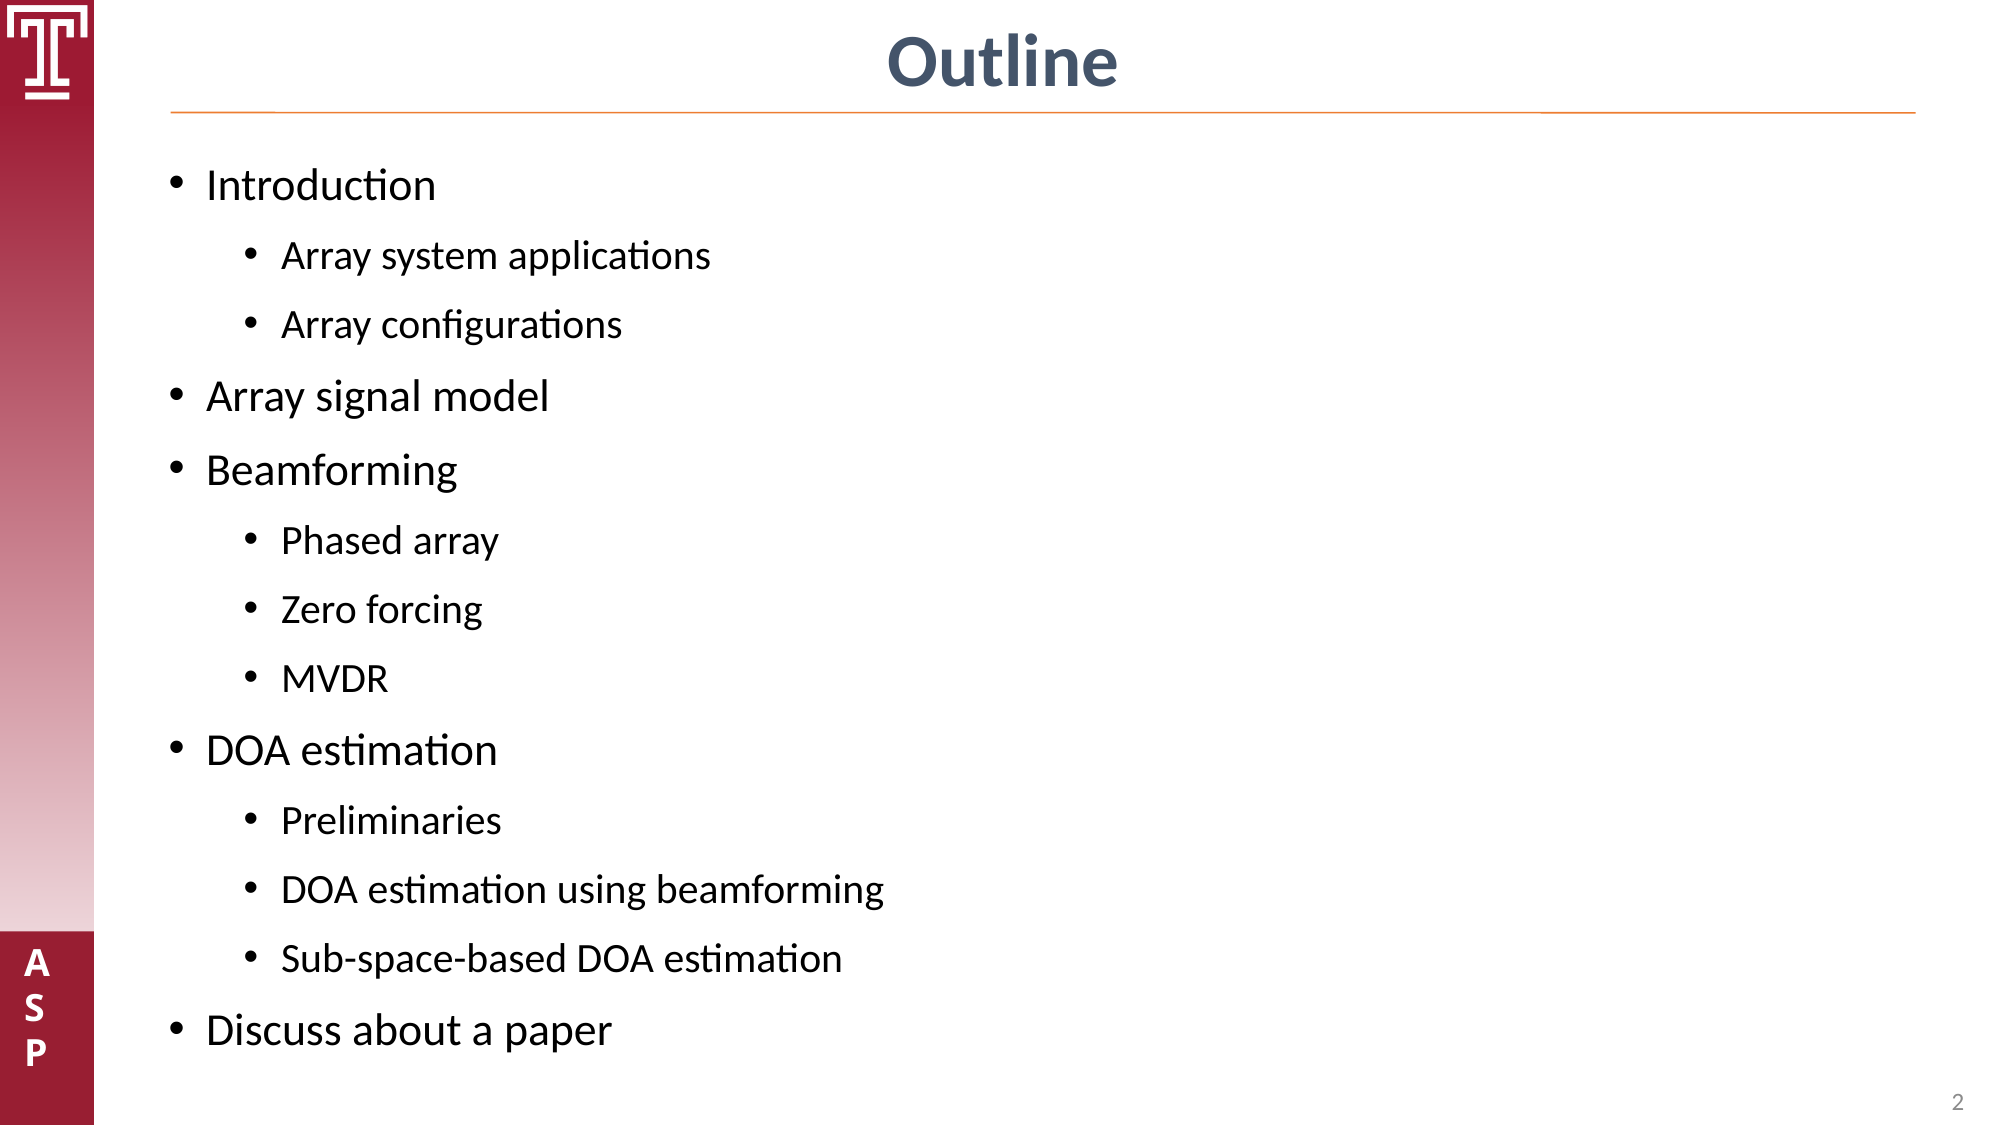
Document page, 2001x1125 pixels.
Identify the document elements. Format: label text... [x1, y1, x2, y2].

text_box Outline [378, 0, 1630, 113]
slide_number 2 [1629, 1074, 1980, 1125]
list Introduction Array system applications Array configurations Array signal model Beamforming Phased array Zero forcing MVDR DOA estimation Preliminaries DOA estimation using beamforming Sub-space-based DOA estimation Discuss about a paper [153, 146, 1980, 1041]
picture [0, 0, 94, 106]
